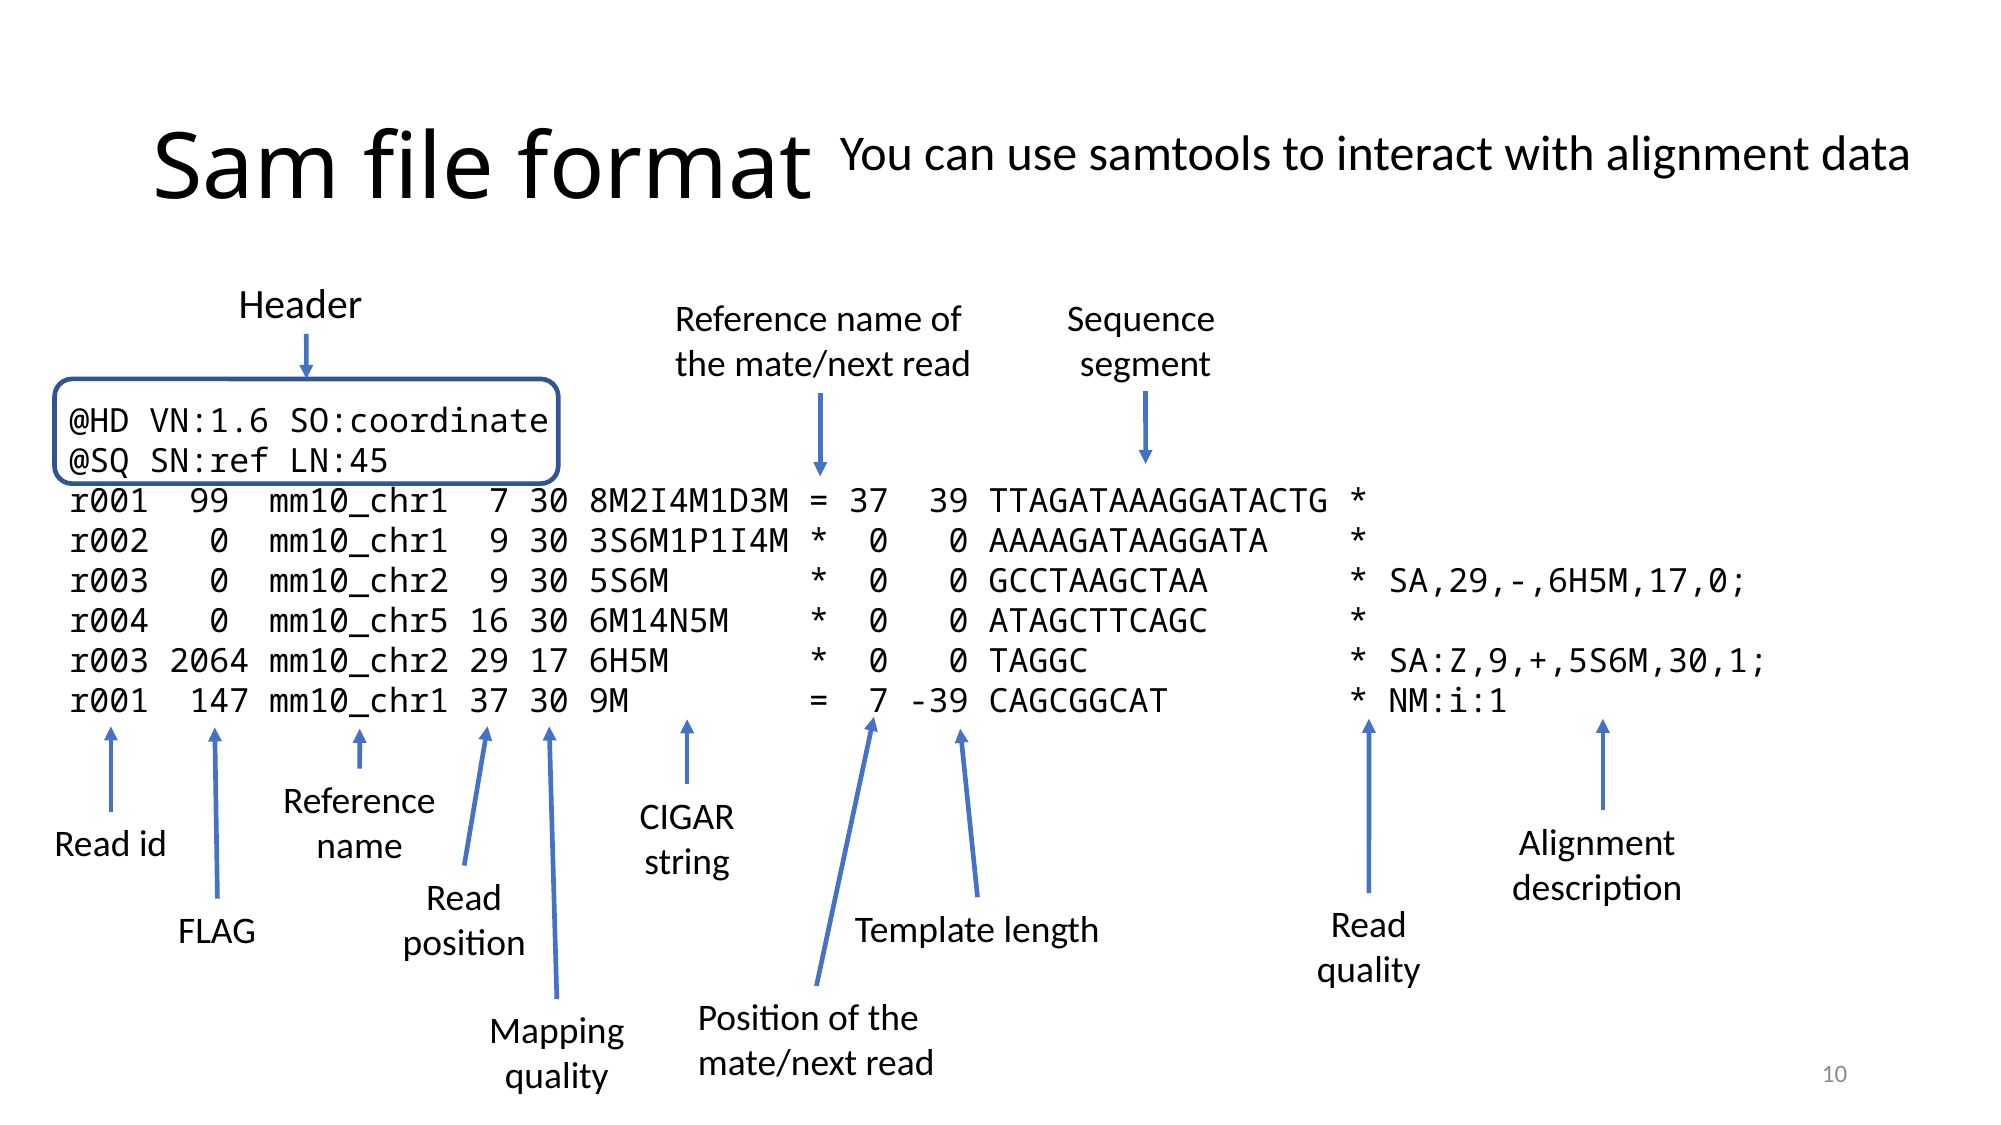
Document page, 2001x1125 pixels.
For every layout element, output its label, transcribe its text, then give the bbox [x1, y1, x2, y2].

text_box You can use samtools to interact with alignment data [824, 112, 1927, 188]
text_box Reference name [268, 768, 451, 874]
text_box Reference name of the mate/next read [660, 286, 987, 392]
text_box FLAG [163, 898, 272, 959]
slide_number 10 [1412, 1042, 1863, 1103]
text_box @HD VN:1.6 SO:coordinate @SQ SN:ref LN:45 r001 99 mm10_chr1 7 30 8M2I4M1D3M = 37 39 TTAGATAAAGGATACTG * r002 0 mm10_chr1 9 30 3S6M1P1I4M * 0 0 AAAAGATAAGGATA * r003 0 mm10_chr2 9 30 5S6M * 0 0 GCCTAAGCTAA * SA,29,-,6H5M,17,0; r004 0 mm10_chr5 16 30 6M14N5M * 0 0 ATAGCTTCAGC * r003 2064 mm10_chr2 29 17 6H5M * 0 0 TAGGC * SA:Z,9,+,5S6M,30,1; r001 147 mm10_chr1 37 30 9M = 7 -39 CAGCGGCAT * NM:i:1 [54, 392, 1805, 727]
text_box Header [223, 269, 389, 334]
text_box Template length [874, 897, 1116, 957]
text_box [214, 727, 218, 899]
text_box Mapping quality [474, 999, 640, 1104]
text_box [464, 726, 488, 866]
text_box Position of the mate/next read [683, 985, 950, 1091]
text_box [960, 728, 978, 898]
text_box Read id [39, 811, 183, 872]
text_box [53, 377, 560, 485]
text_box Read position [387, 865, 541, 971]
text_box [816, 716, 874, 986]
text_box CIGAR string [598, 784, 776, 890]
text_box Alignment description [1497, 810, 1698, 915]
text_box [549, 726, 557, 1000]
text_box Sequence segment [1052, 286, 1239, 392]
text_box Read quality [1302, 893, 1436, 998]
title Sam file format [137, 59, 1863, 278]
